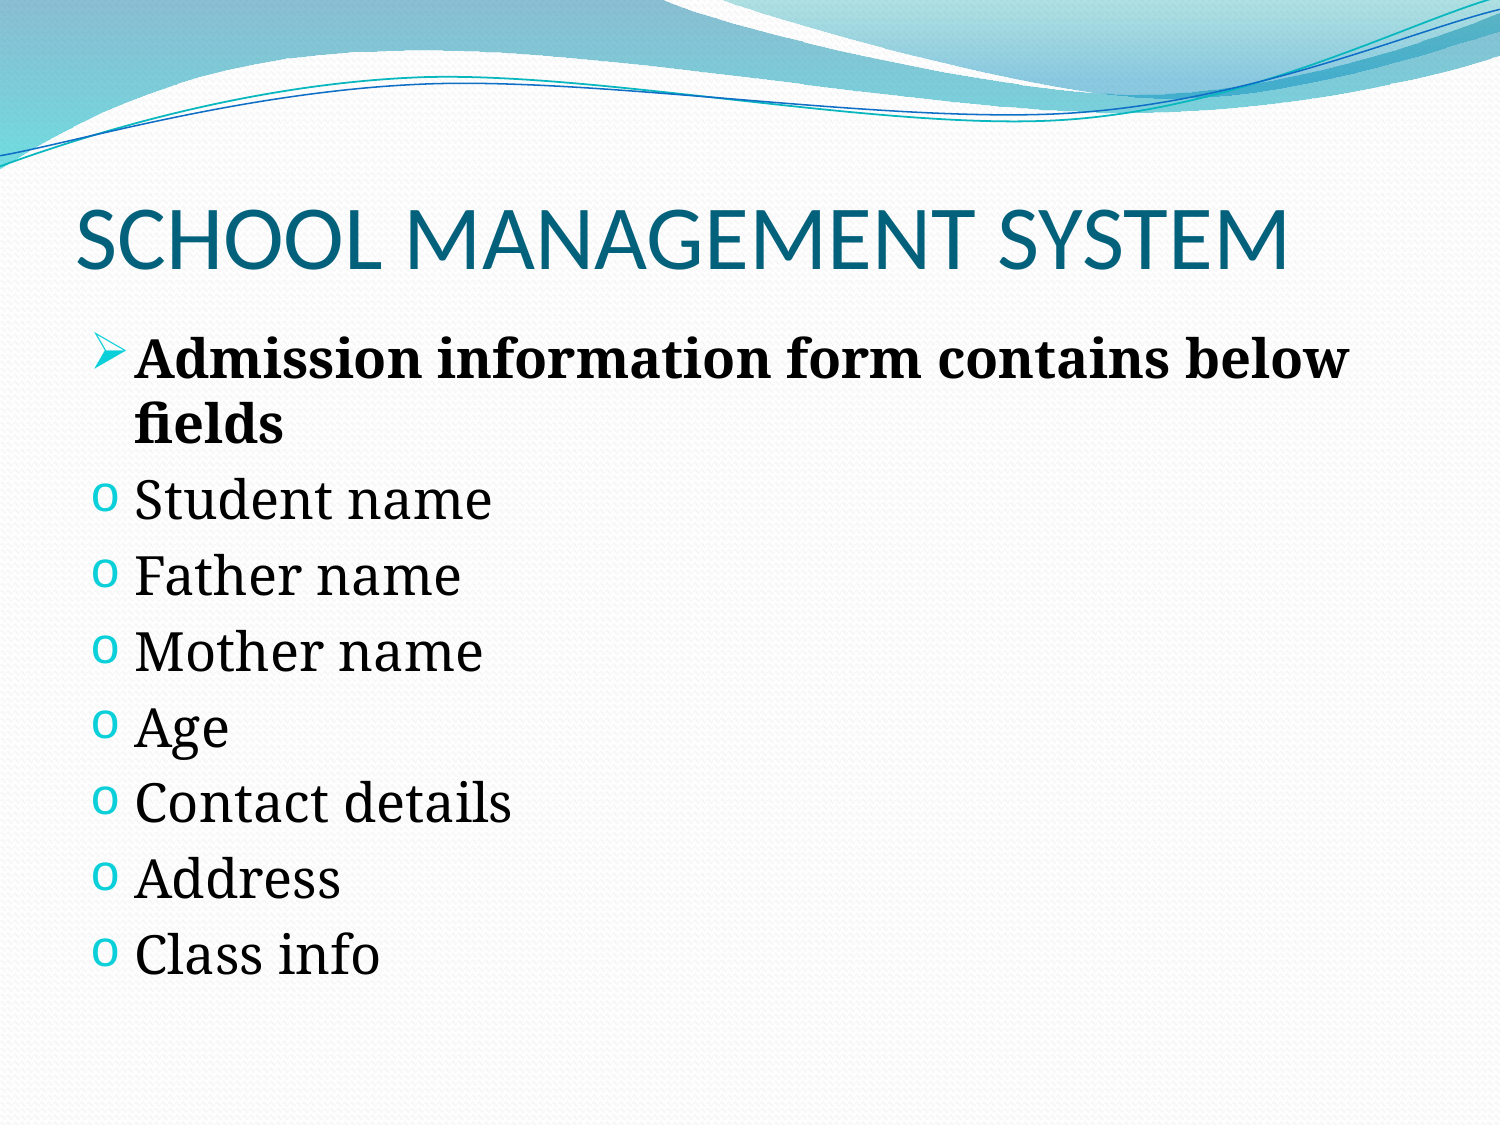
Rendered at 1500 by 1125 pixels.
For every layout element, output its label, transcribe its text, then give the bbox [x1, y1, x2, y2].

list Admission information form contains below fields Student name Father name Mother name Age Contact details Address Class info [75, 317, 1425, 1038]
text_box SCHOOL MANAGEMENT SYSTEM [74, 99, 1425, 288]
